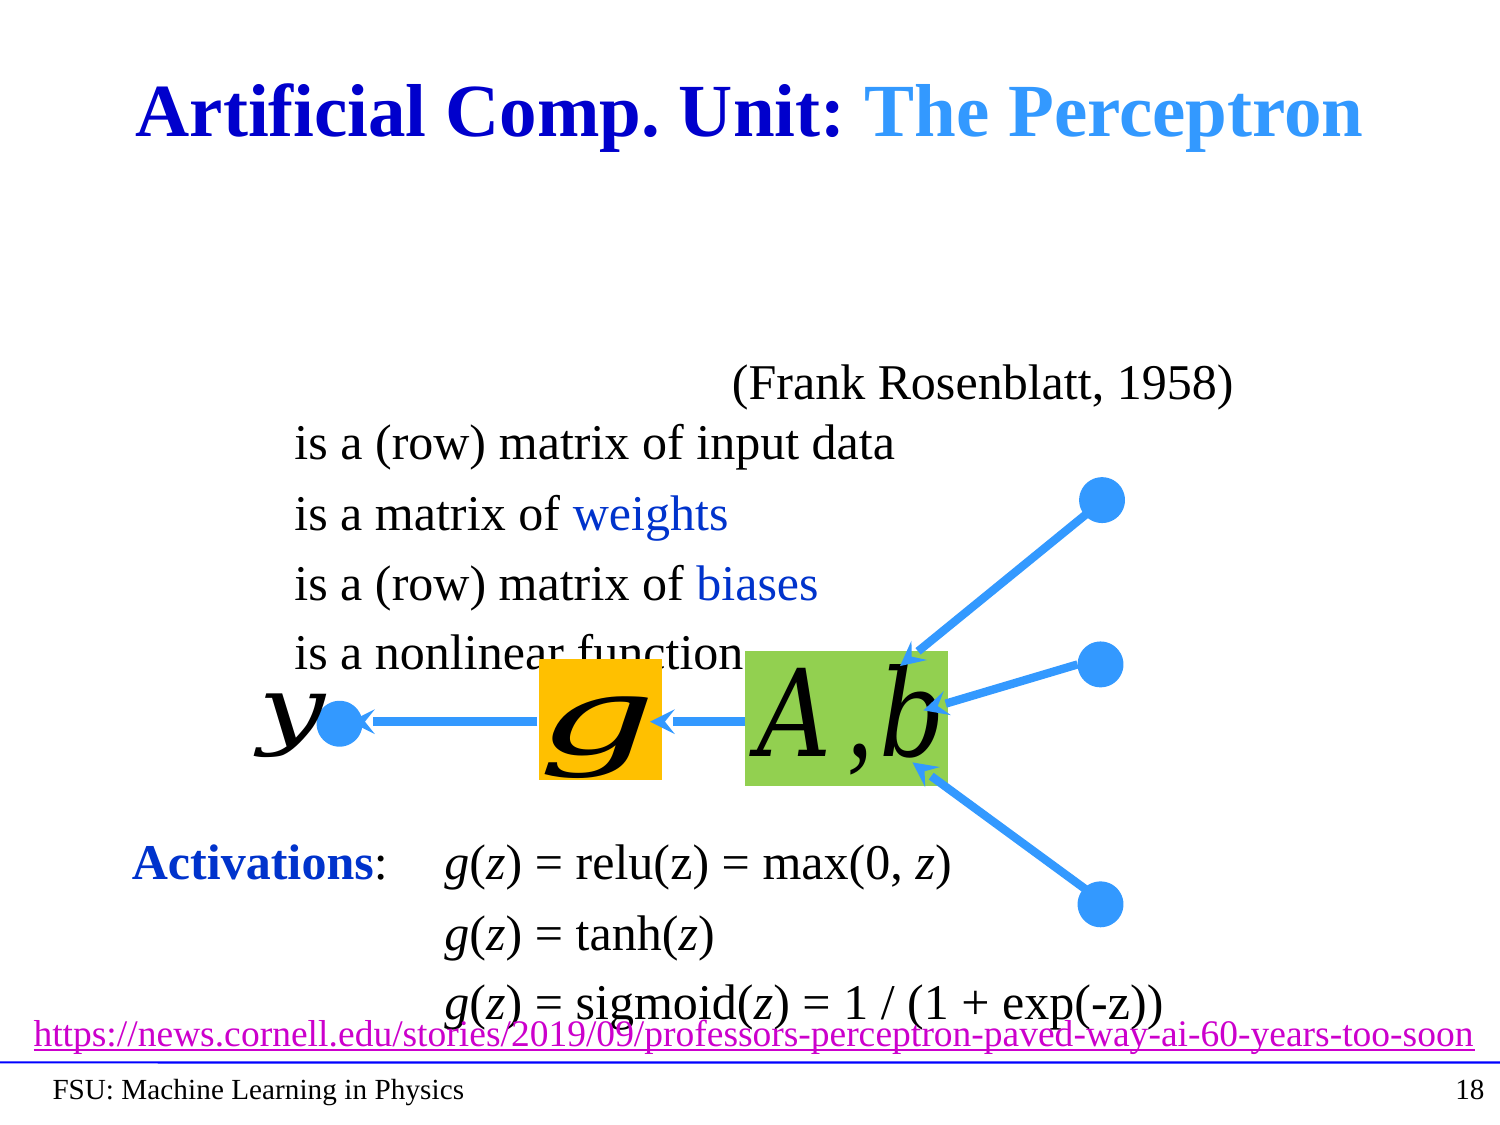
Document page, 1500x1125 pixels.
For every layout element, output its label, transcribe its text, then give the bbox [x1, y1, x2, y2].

text_box https://news.cornell.edu/stories/2019/09/professors-perceptron-paved-way-ai-60-years-too-soon [18, 1001, 1491, 1062]
title Artificial Comp. Unit: The Perceptron [112, 37, 1388, 176]
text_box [251, 437, 1260, 938]
slide_number 18 [1362, 1062, 1500, 1125]
footer FSU: Machine Learning in Physics [37, 1062, 1351, 1125]
